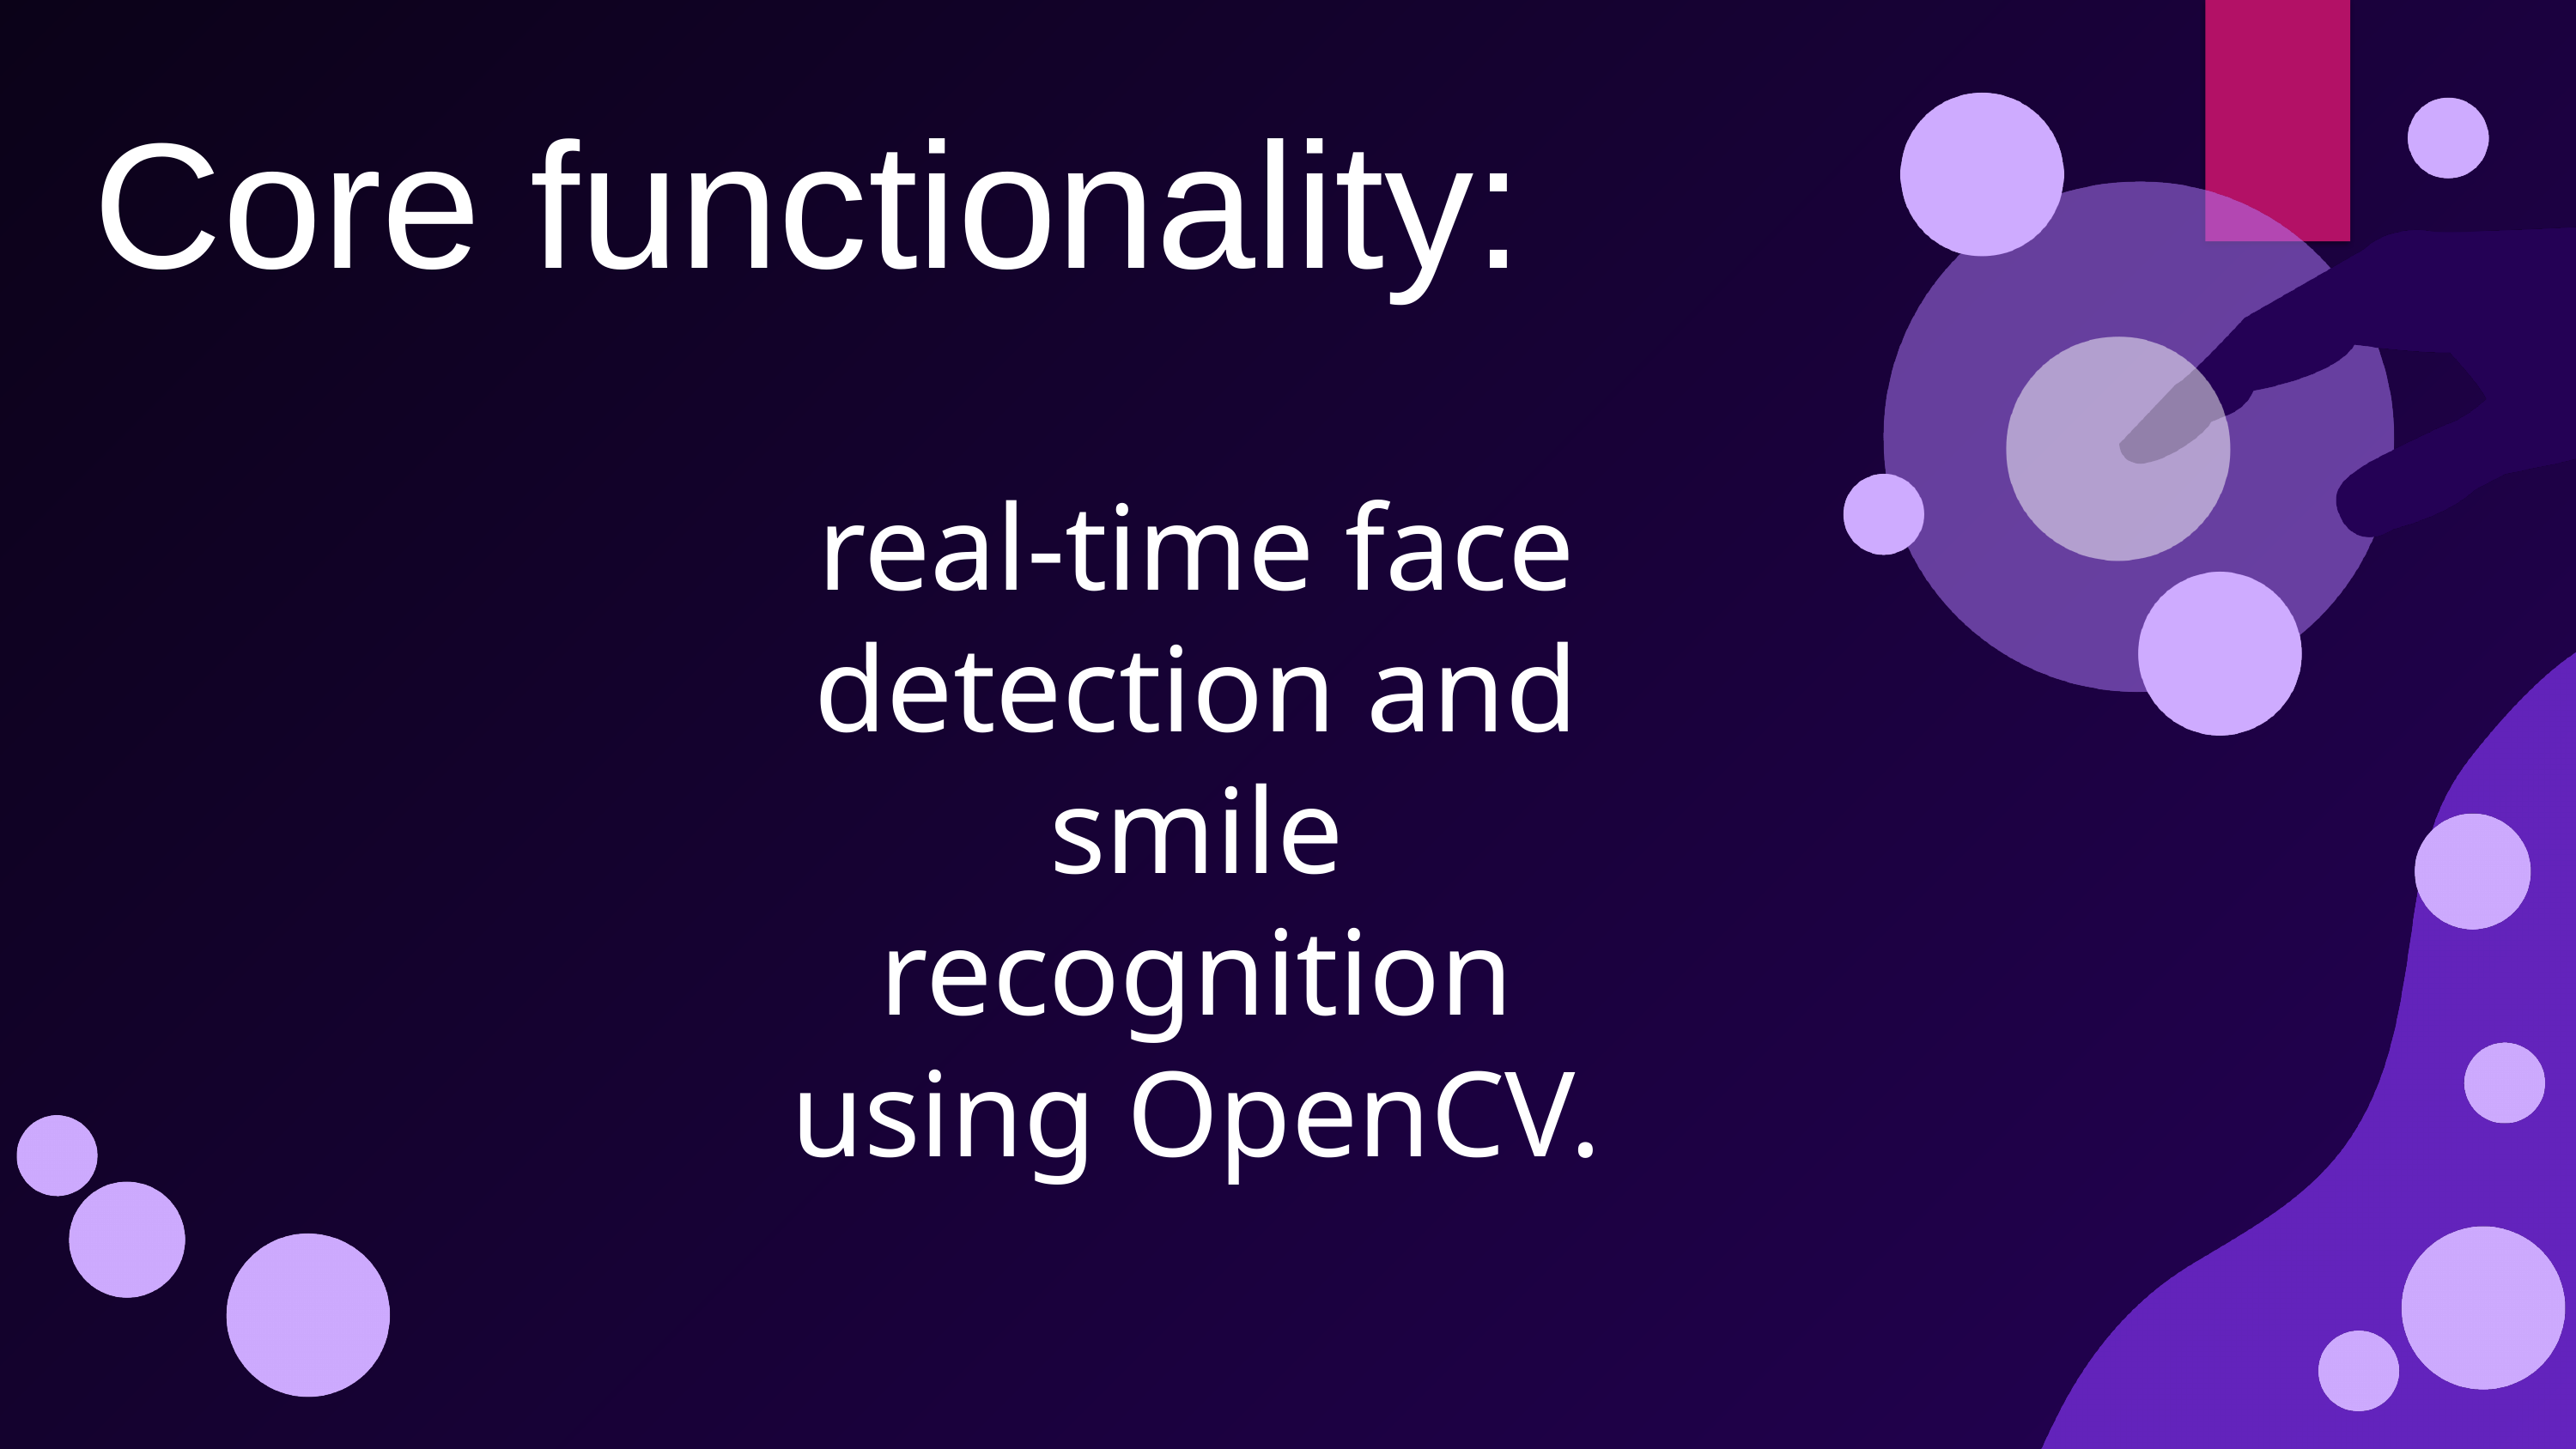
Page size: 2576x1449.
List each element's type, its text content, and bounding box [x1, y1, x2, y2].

text_box Core functionality: [93, 89, 1575, 305]
text_box real-time face detection and smile recognition using OpenCV. [732, 472, 1661, 1180]
text_box [2000, 811, 2576, 1449]
text_box [0, 1092, 437, 1444]
text_box [2312, 811, 2576, 1417]
text_box [1764, 0, 2576, 811]
